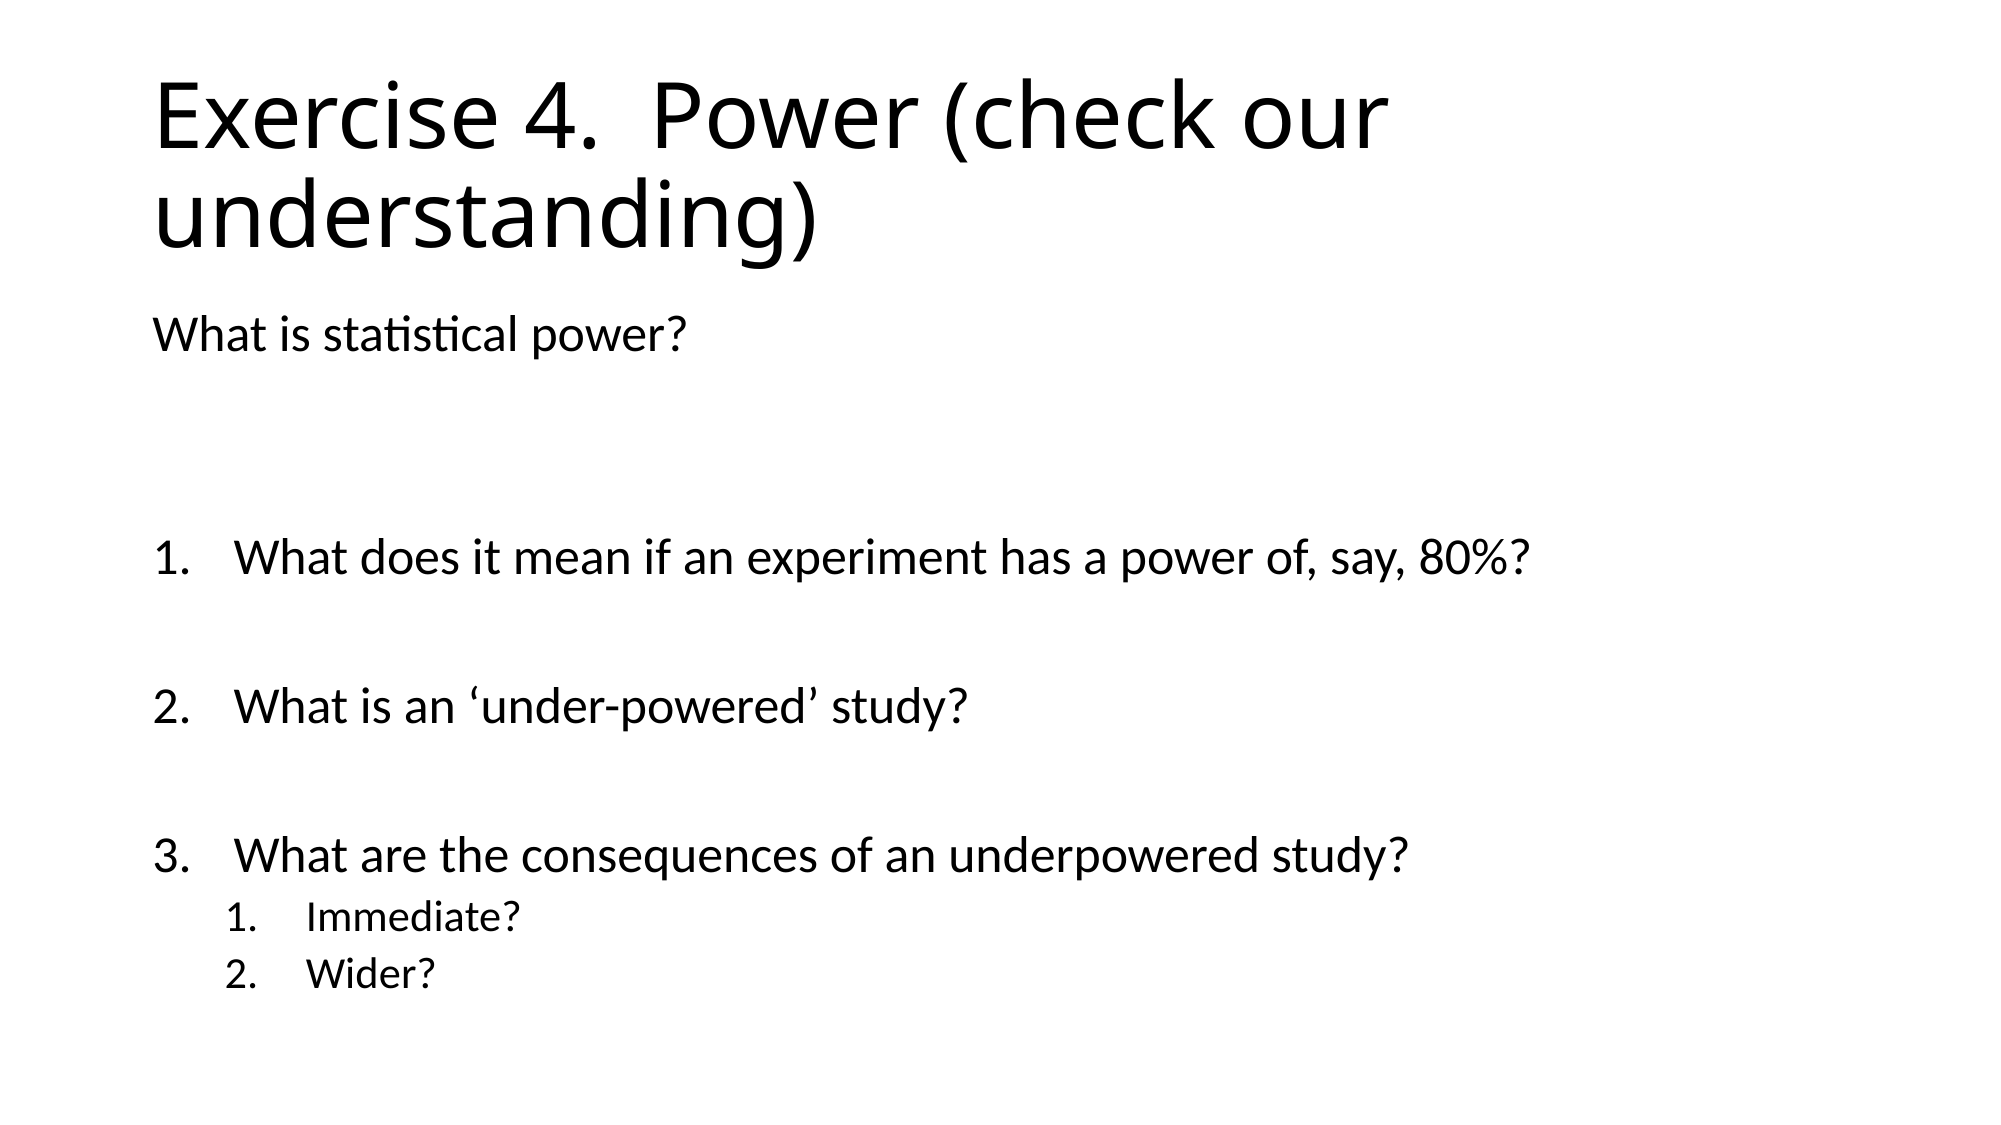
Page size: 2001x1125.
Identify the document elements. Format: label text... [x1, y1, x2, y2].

list What is statistical power? What does it mean if an experiment has a power of, say, 80%? What is an ‘under-powered’ study? What are the consequences of an underpowered study? Immediate? Wider? [137, 299, 1863, 1014]
title Exercise 4. Power (check our understanding) [137, 59, 1863, 278]
